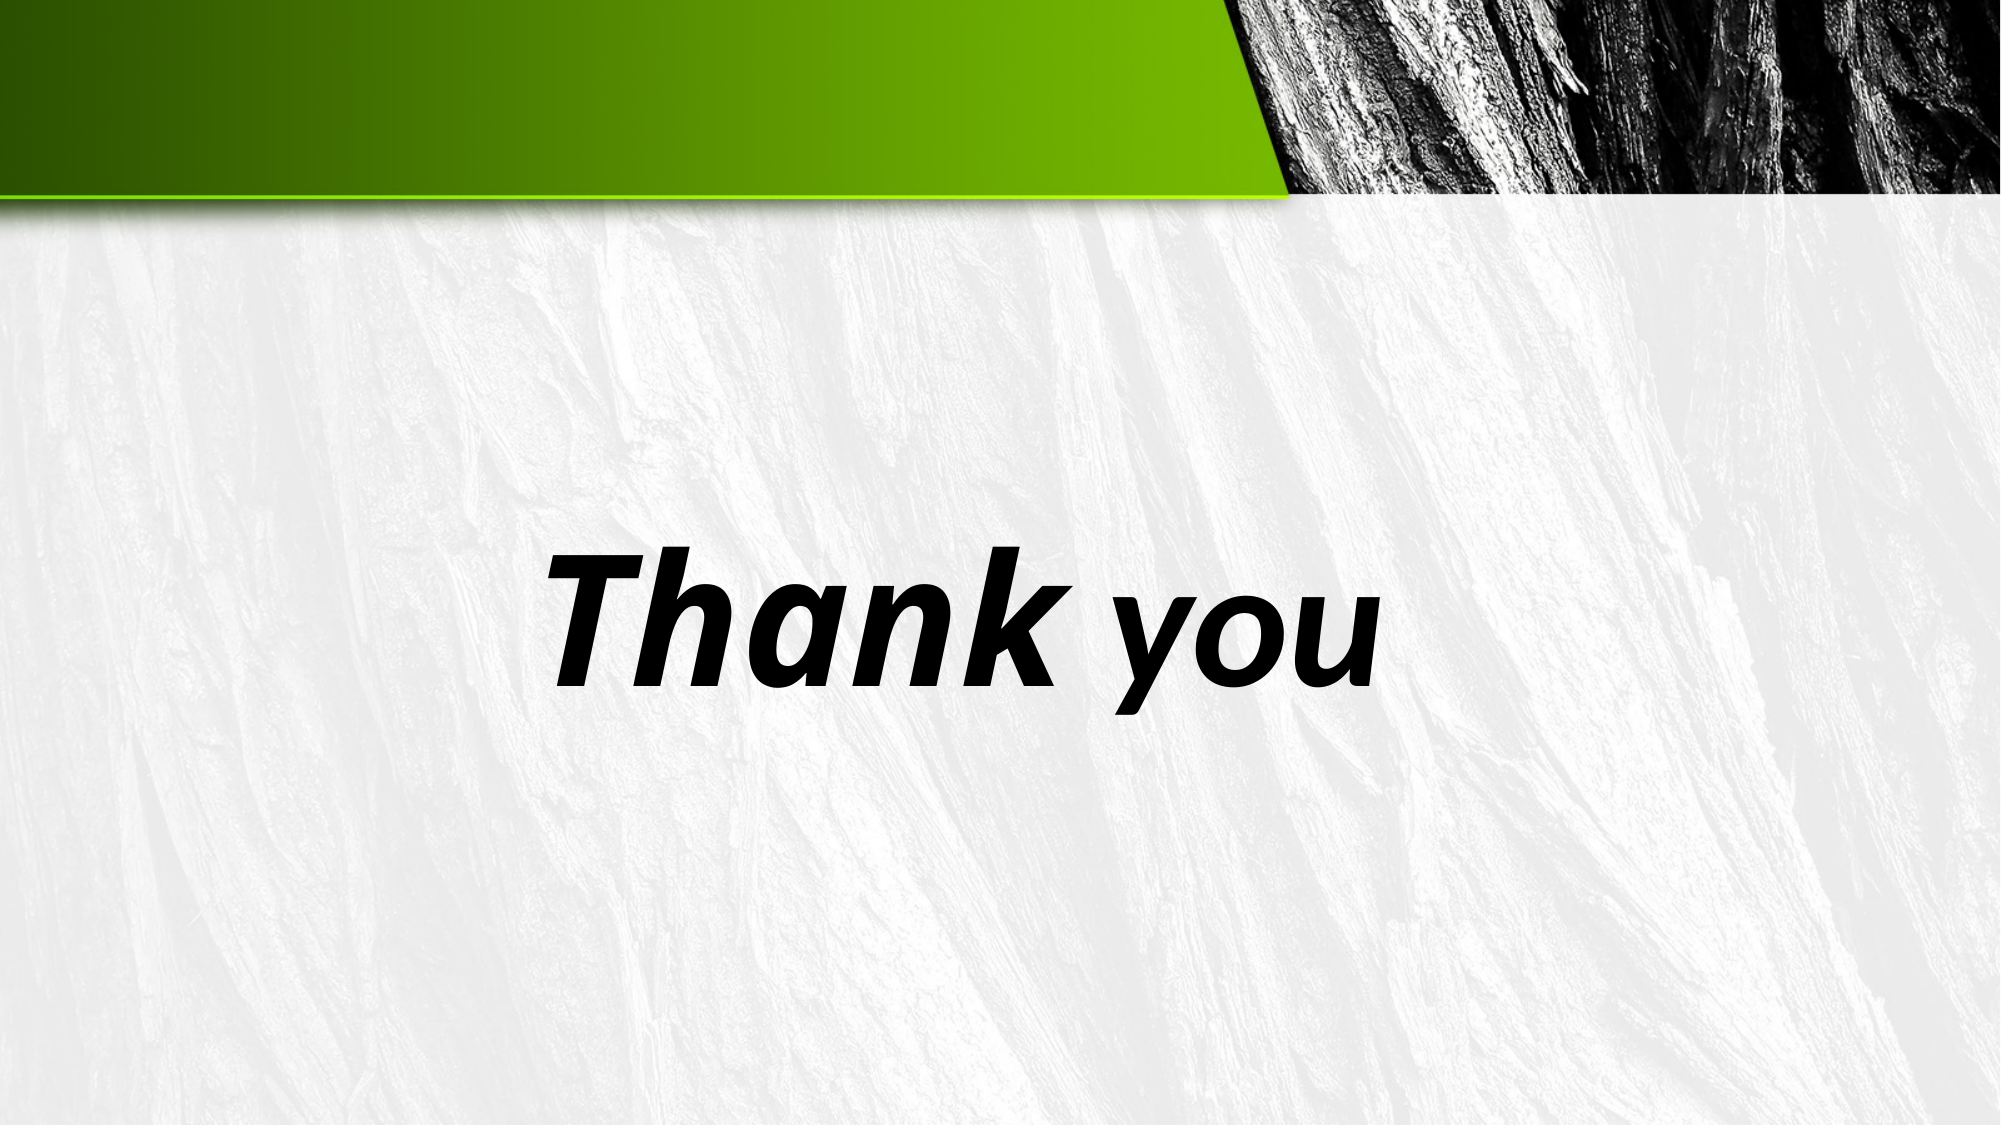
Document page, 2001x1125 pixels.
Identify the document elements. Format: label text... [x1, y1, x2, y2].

text_box Thank you [518, 495, 1721, 731]
picture [0, 0, 2001, 1125]
